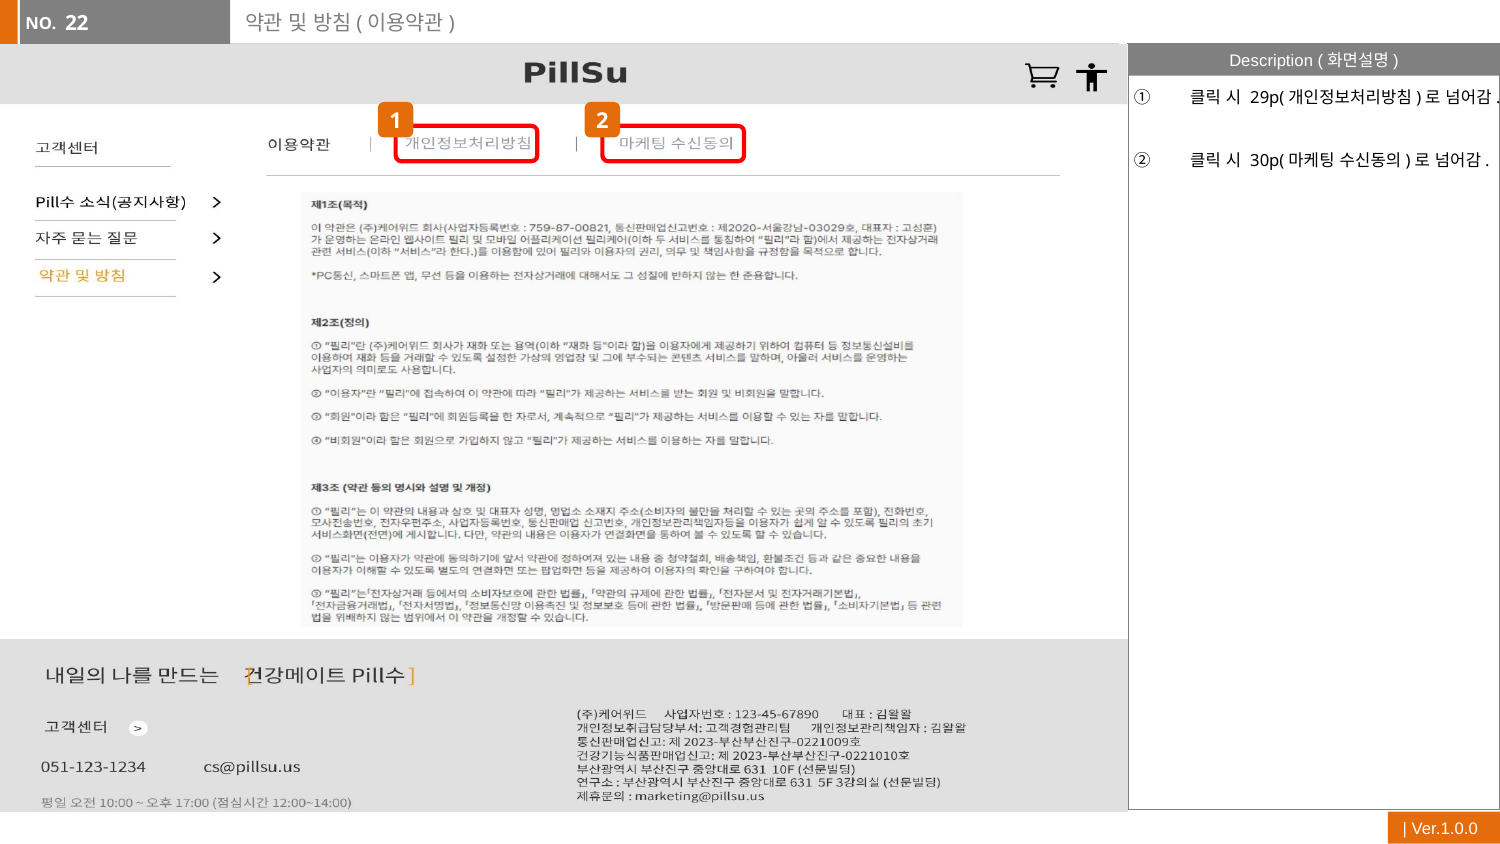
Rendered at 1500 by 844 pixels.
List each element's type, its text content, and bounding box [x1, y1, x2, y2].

list 22 [64, 2, 231, 43]
list 클릭 시 29p(개인정보처리방침)로 넘어감. 클릭 시 30p(마케팅 수신동의)로 넘어감. [1131, 79, 1500, 812]
picture [0, 44, 1129, 812]
title 약관 및 방침(이용약관) [231, 2, 1117, 43]
